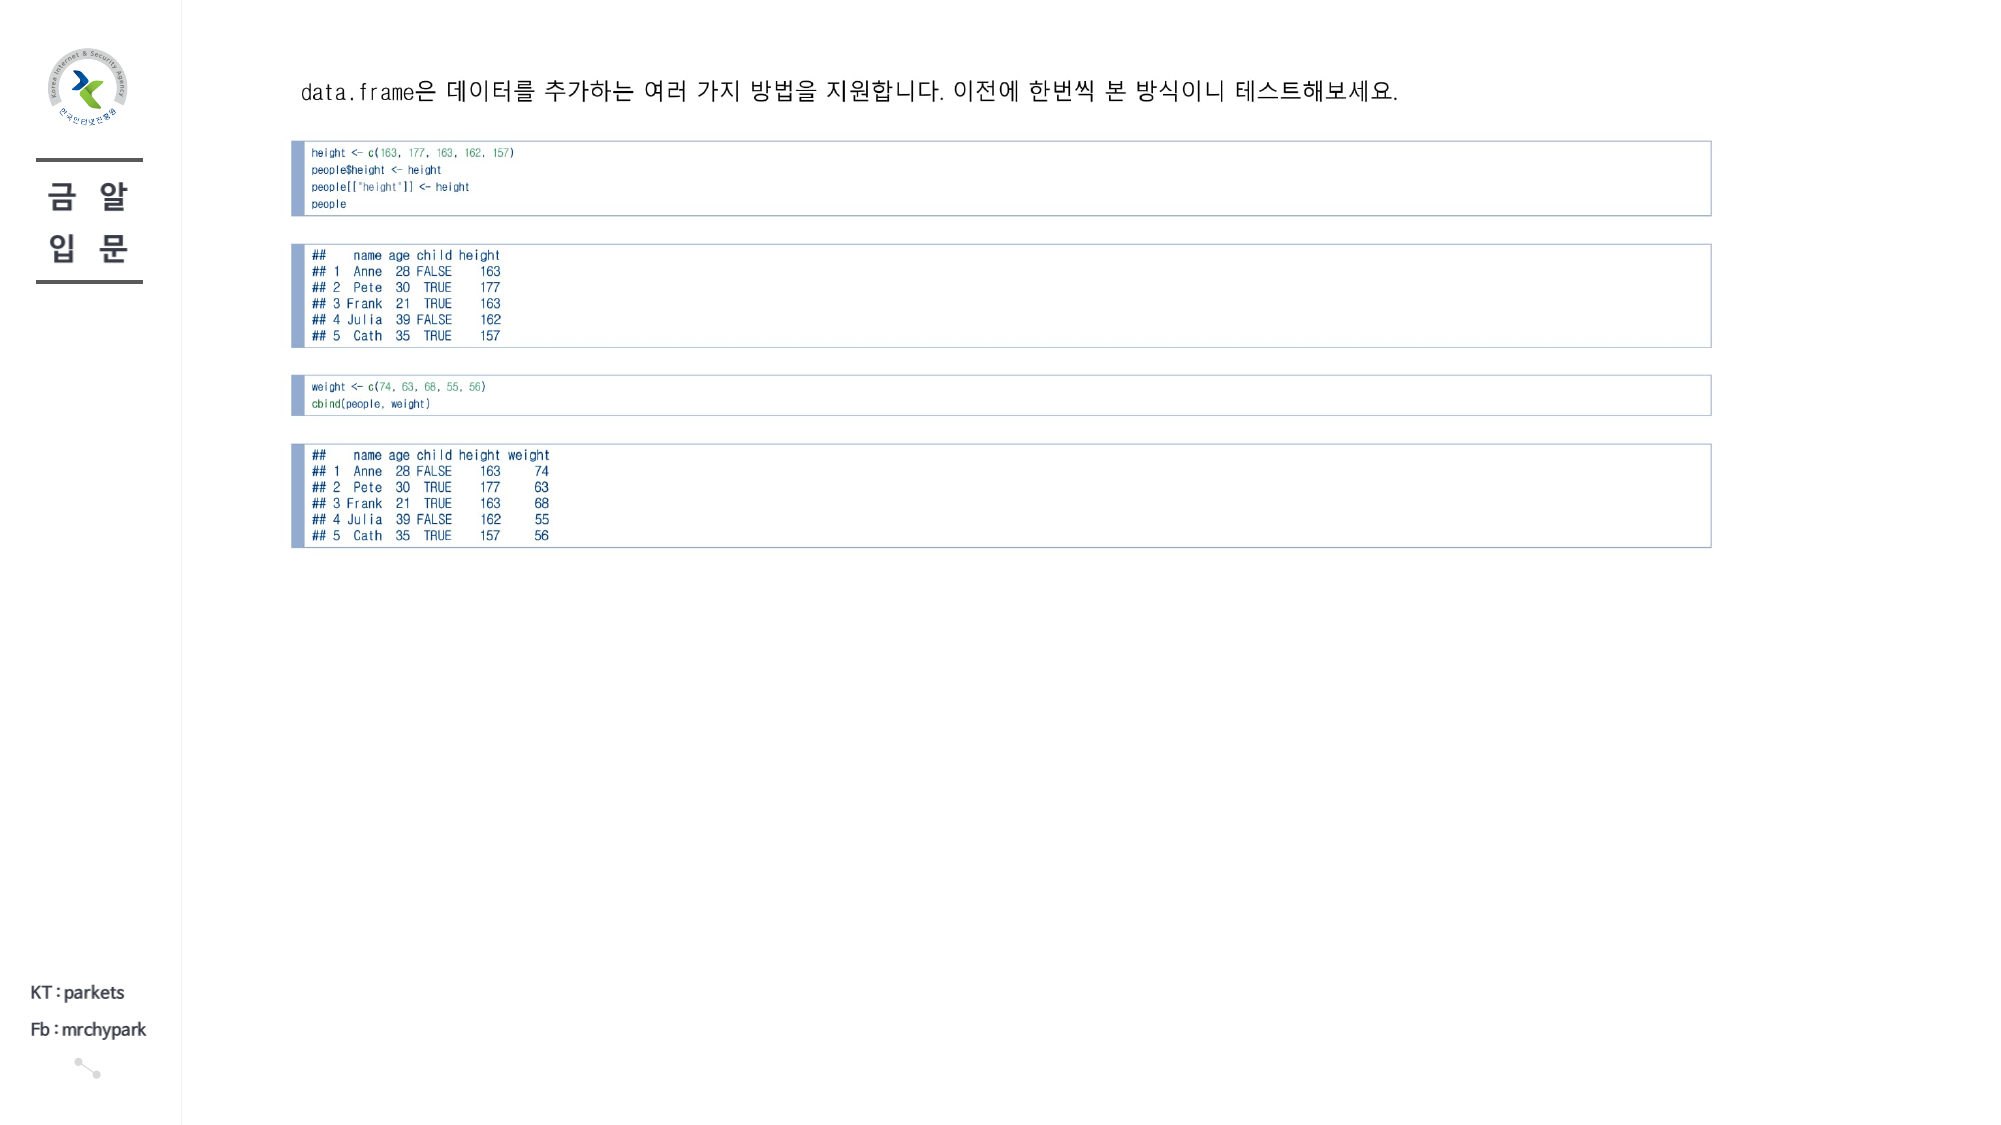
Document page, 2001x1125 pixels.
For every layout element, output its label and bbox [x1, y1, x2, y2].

picture [15, 160, 161, 1047]
picture [204, 0, 1796, 1125]
picture [44, 43, 131, 130]
